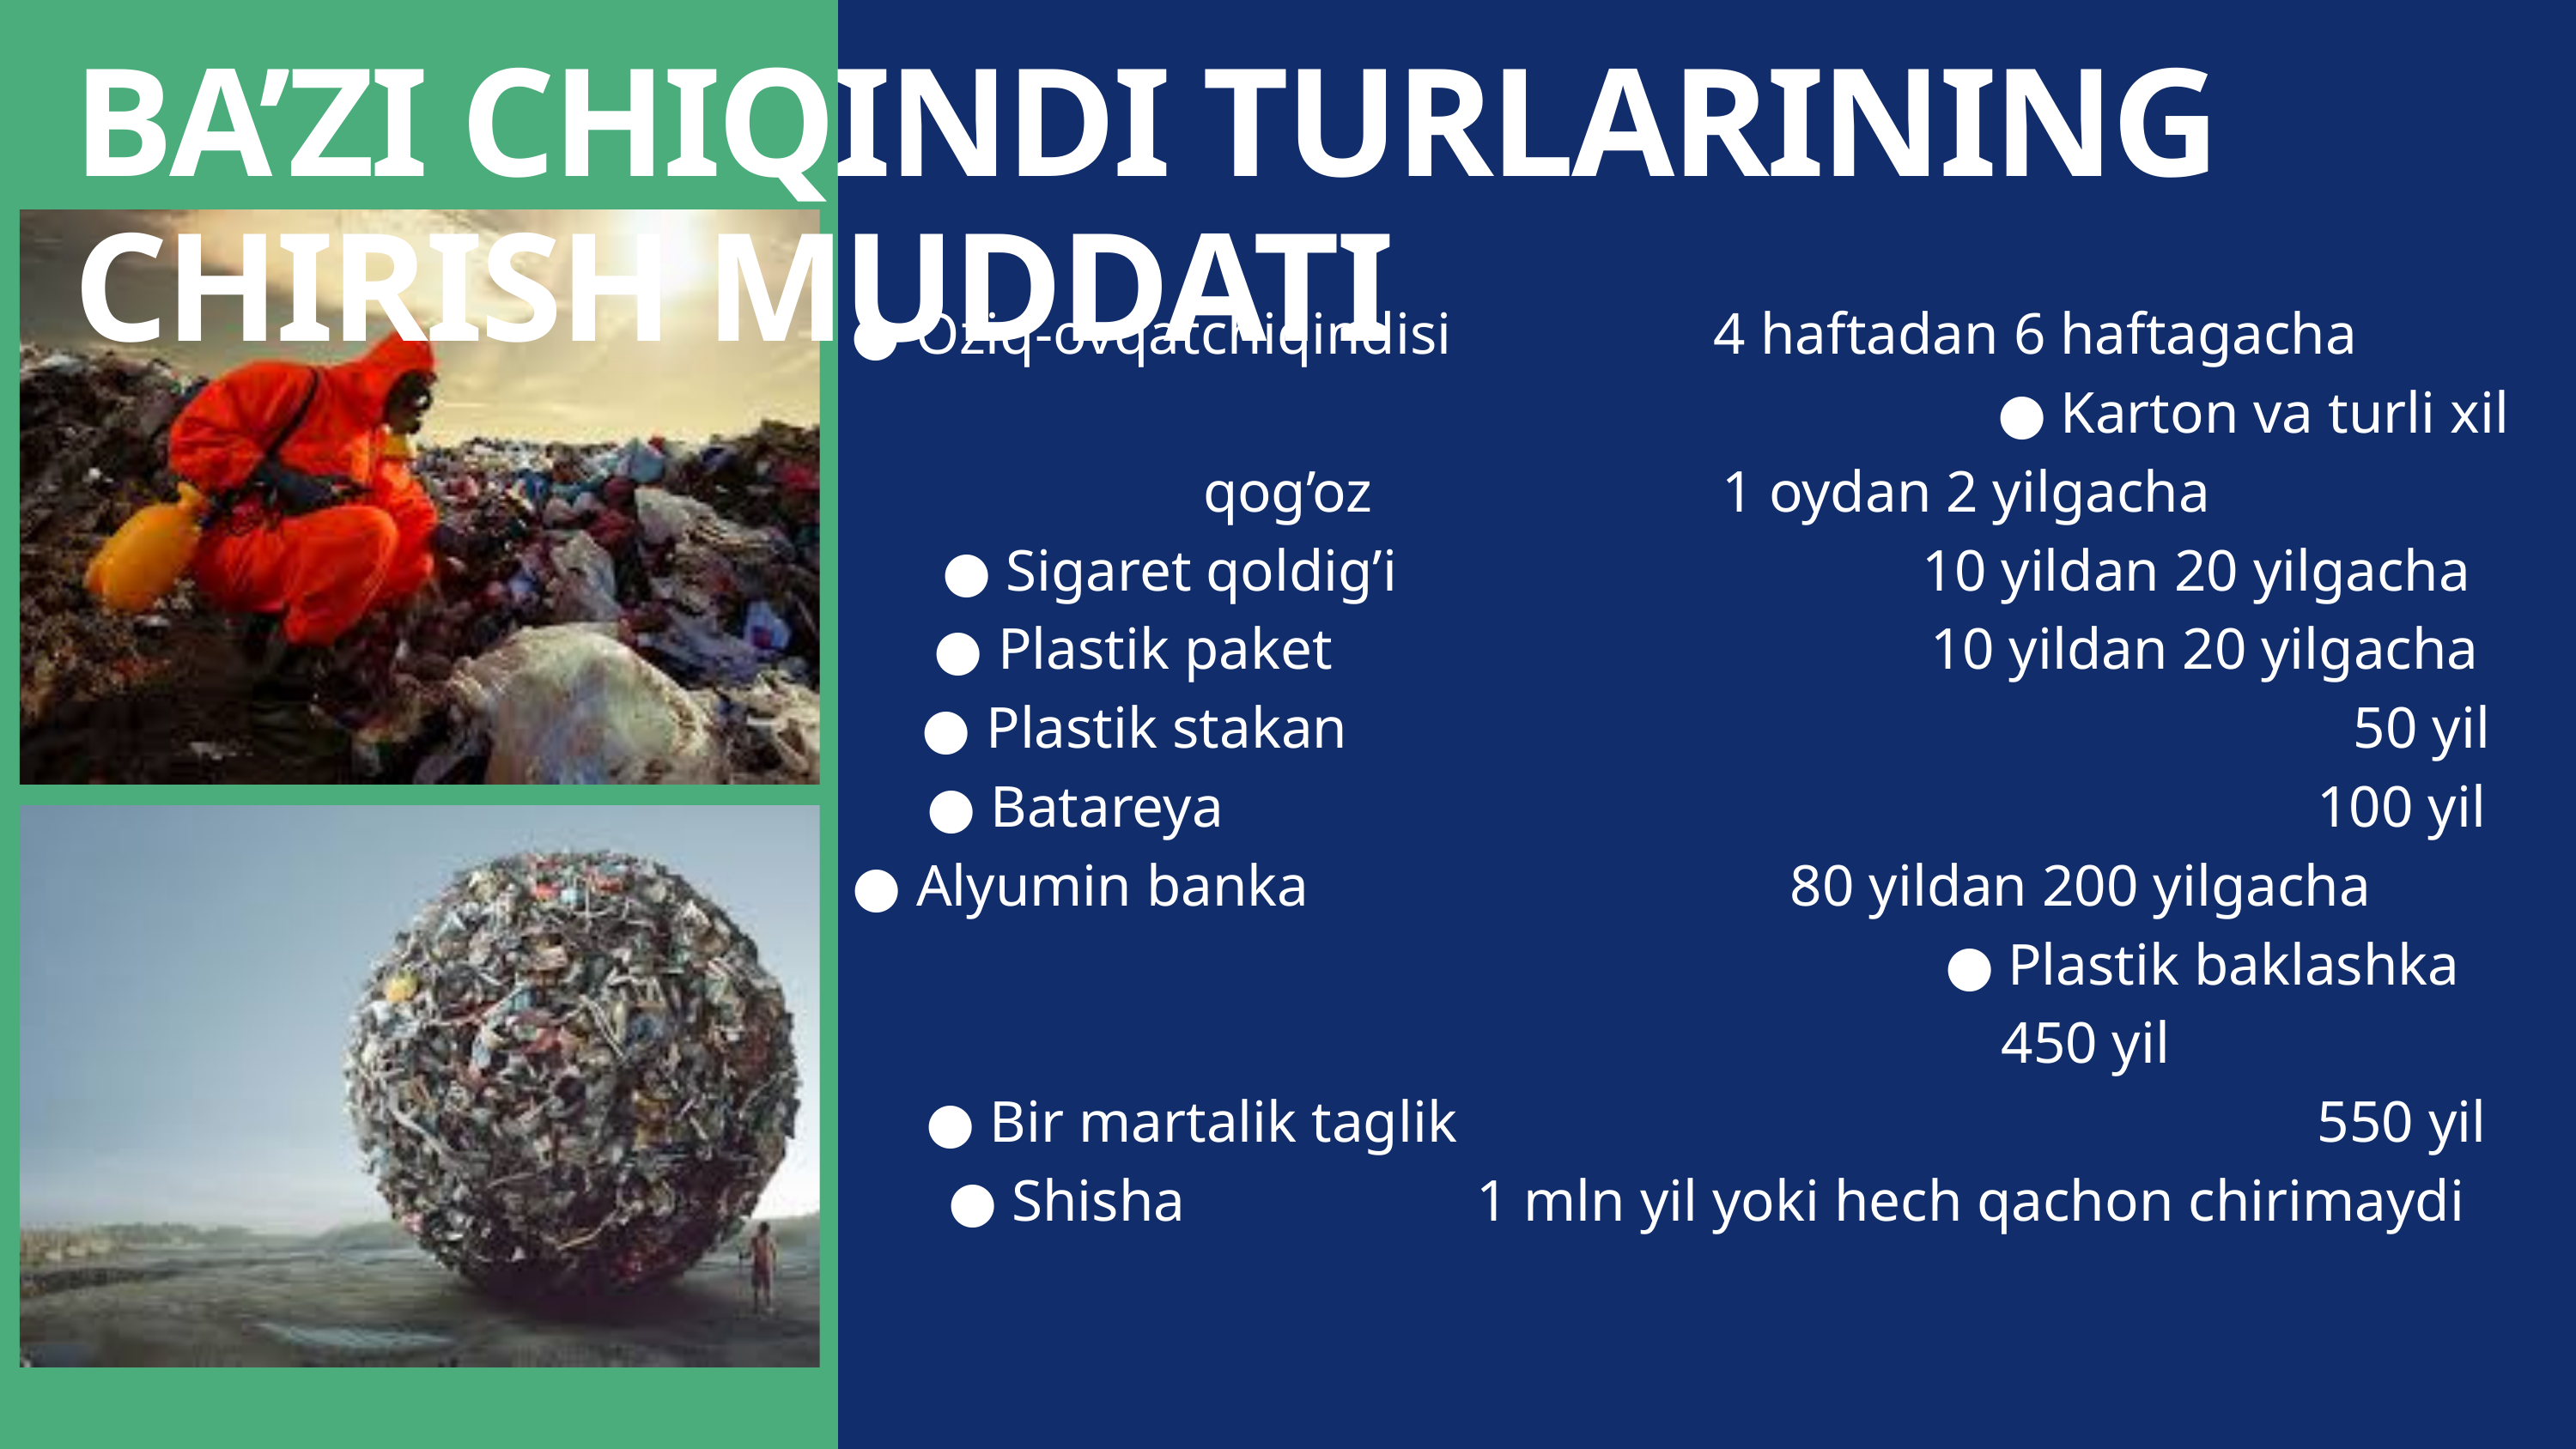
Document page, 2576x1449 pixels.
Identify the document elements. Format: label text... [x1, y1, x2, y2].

text_box [19, 805, 820, 1367]
text_box BA’ZI CHIQINDI TURLARINING CHIRISH MUDDATI [73, 41, 833, 371]
text_box [19, 209, 820, 785]
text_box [838, 0, 2576, 1449]
